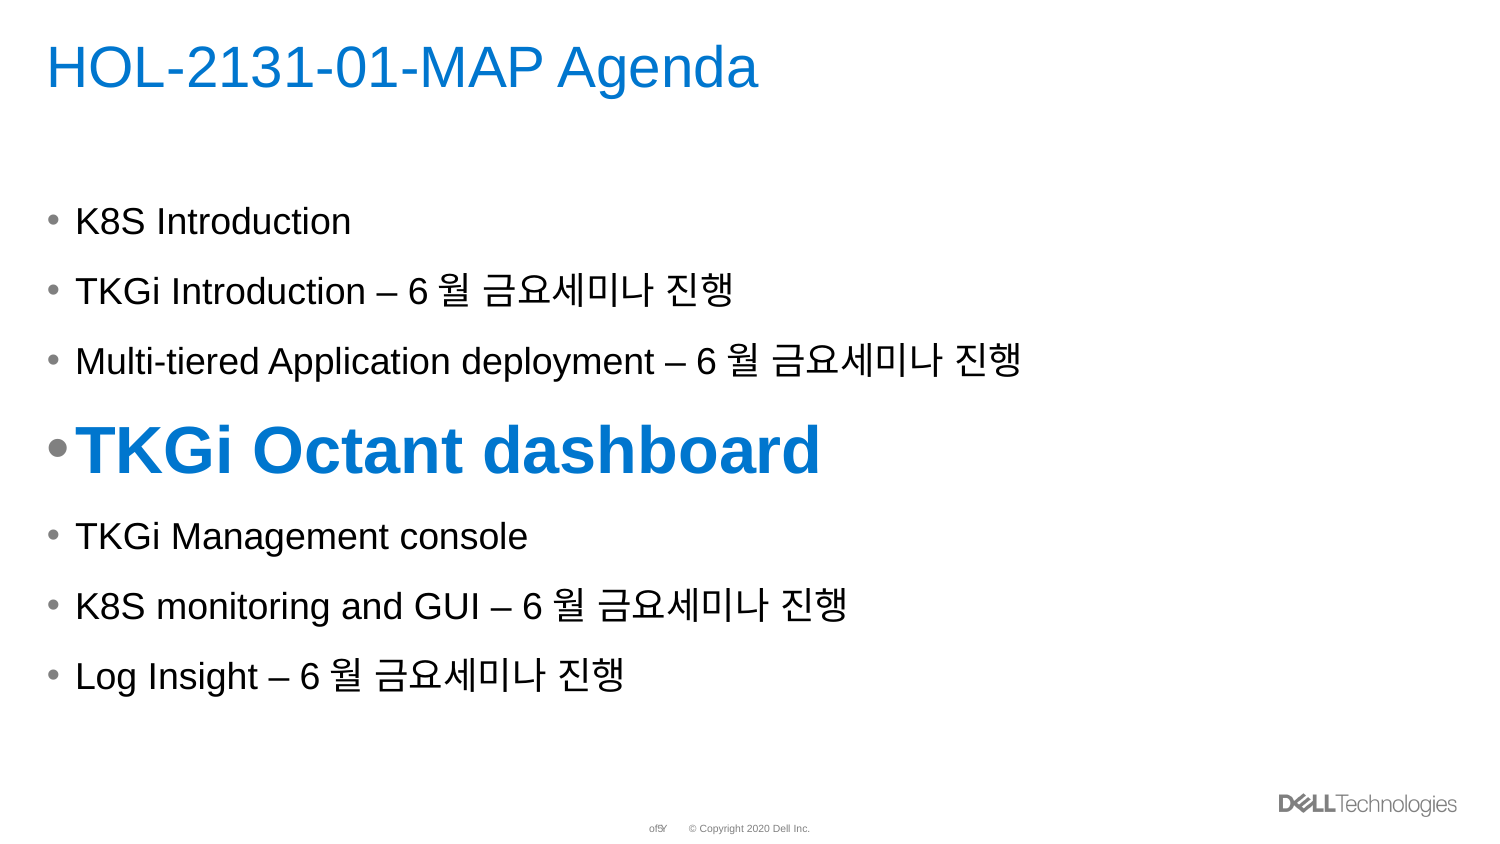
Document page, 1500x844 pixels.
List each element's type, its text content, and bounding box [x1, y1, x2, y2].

title HOL-2131-01-MAP Agenda [46, 37, 1454, 102]
picture [1279, 793, 1457, 817]
list K8S Introduction TKGi Introduction – 6월 금요세미나 진행 Multi-tiered Application deployment – 6월 금요세미나 진행 TKGi Octant dashboard TKGi Management console K8S monitoring and GUI – 6월 금요세미나 진행 Log Insight – 6월 금요세미나 진행 [46, 196, 1454, 741]
